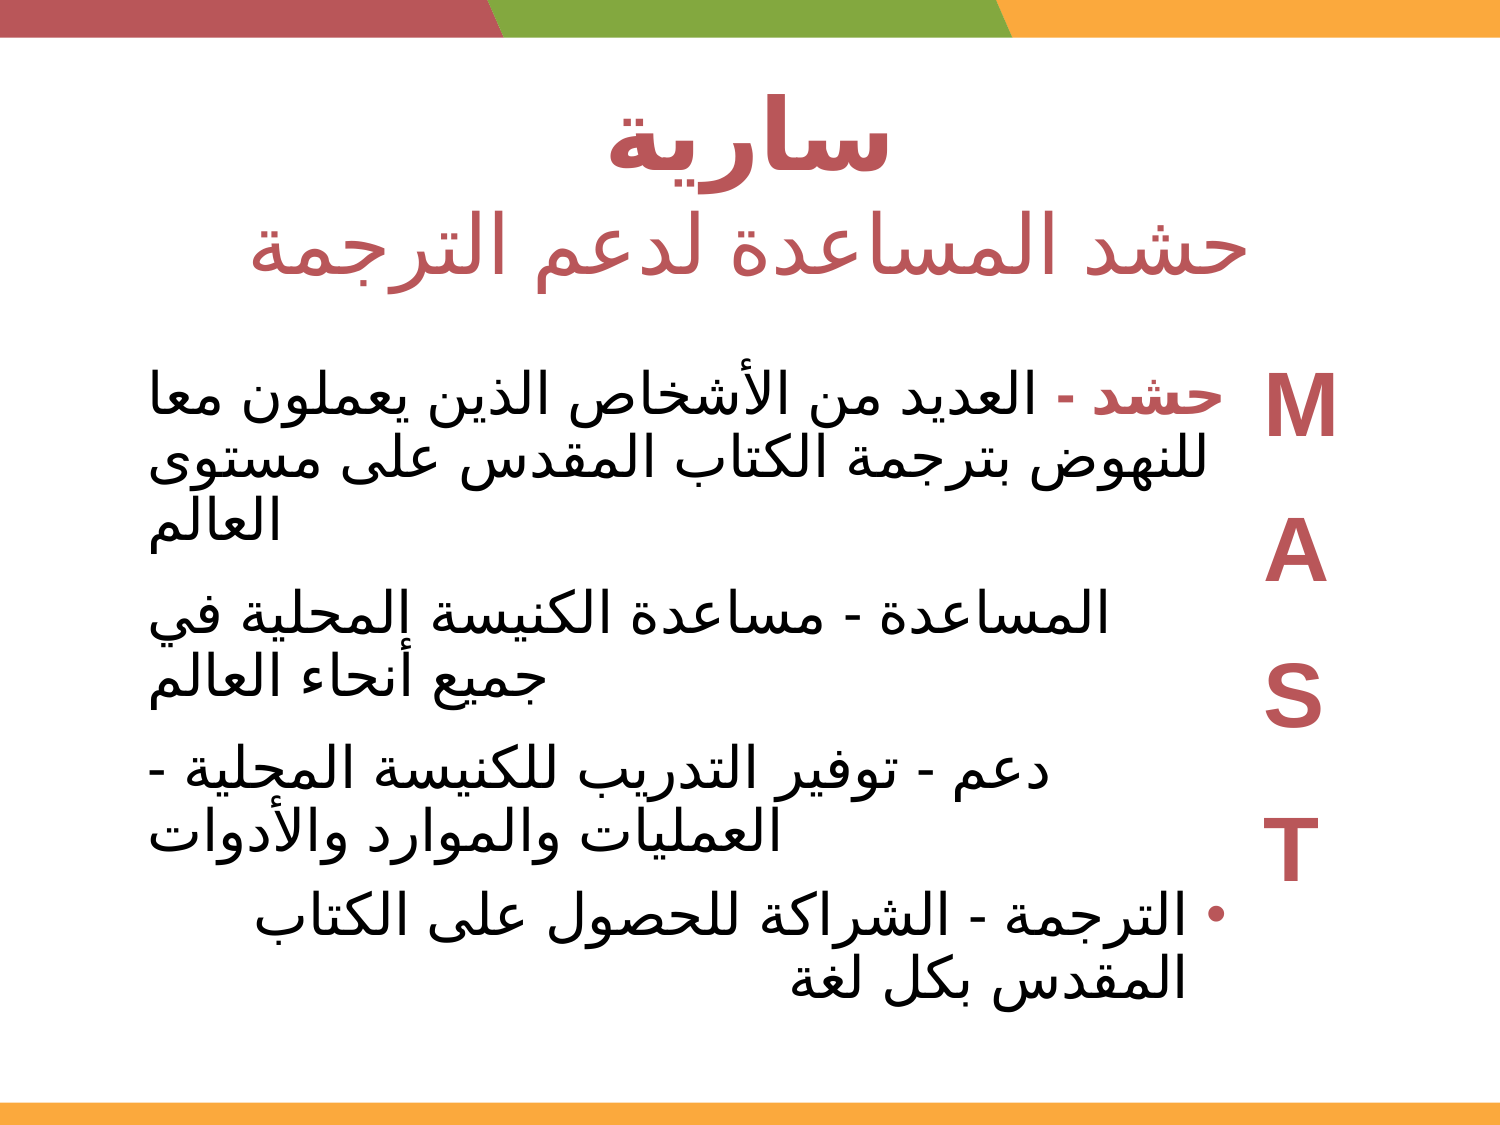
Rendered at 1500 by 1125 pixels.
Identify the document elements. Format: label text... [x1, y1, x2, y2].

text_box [1248, 337, 1375, 909]
text_box حشد المساعدة لدعم الترجمة [188, 183, 1312, 299]
title سارية [103, 63, 1397, 189]
list حشد - العديد من الأشخاص الذين يعملون معا للنهوض بترجمة الكتاب المقدس على مستوى العالم المساعدة - مساعدة الكنيسة المحلية في جميع أنحاء العالم دعم - توفير التدريب للكنيسة المحلية - العمليات والموارد والأدوات الترجمة - الشراكة للحصول على الكتاب المقدس بكل لغة [125, 357, 1249, 966]
